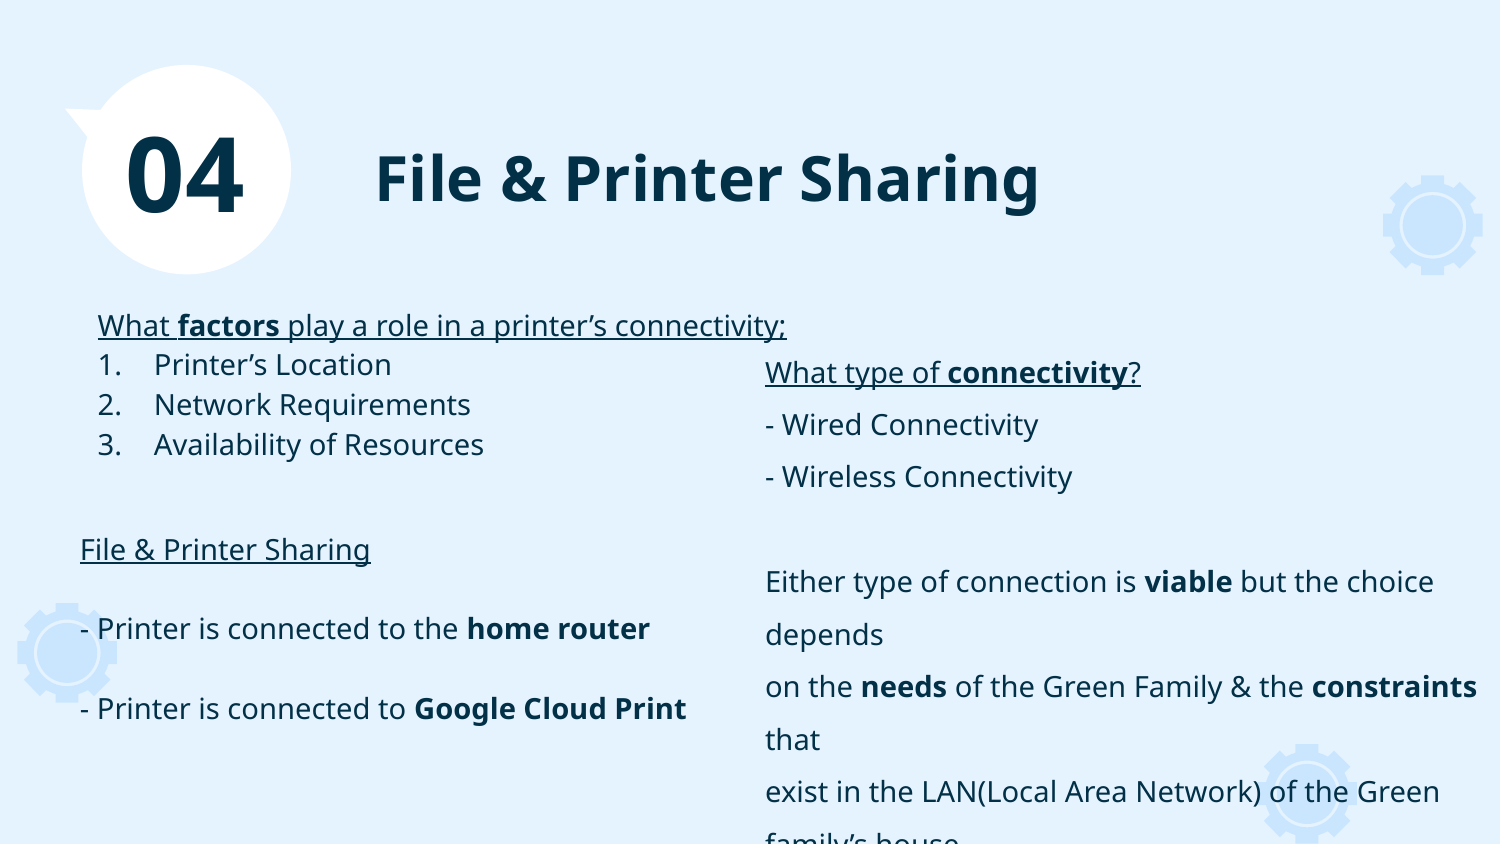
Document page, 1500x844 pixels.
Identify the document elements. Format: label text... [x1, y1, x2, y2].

text_box What type of connectivity? - Wired Connectivity - Wireless Connectivity Either type of connection is viable but the choice depends on the needs of the Green Family & the constraints that exist in the LAN(Local Area Network) of the Green family’s house [750, 321, 1500, 632]
title File & Printer Sharing [359, 124, 1500, 219]
text_box File & Printer Sharing - Printer is connected to the home router - Printer is connected to Google Cloud Print [64, 510, 857, 821]
text_box What factors play a role in a printer’s connectivity; Printer’s Location Network Requirements Availability of Resources [82, 287, 875, 477]
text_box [64, 52, 306, 290]
